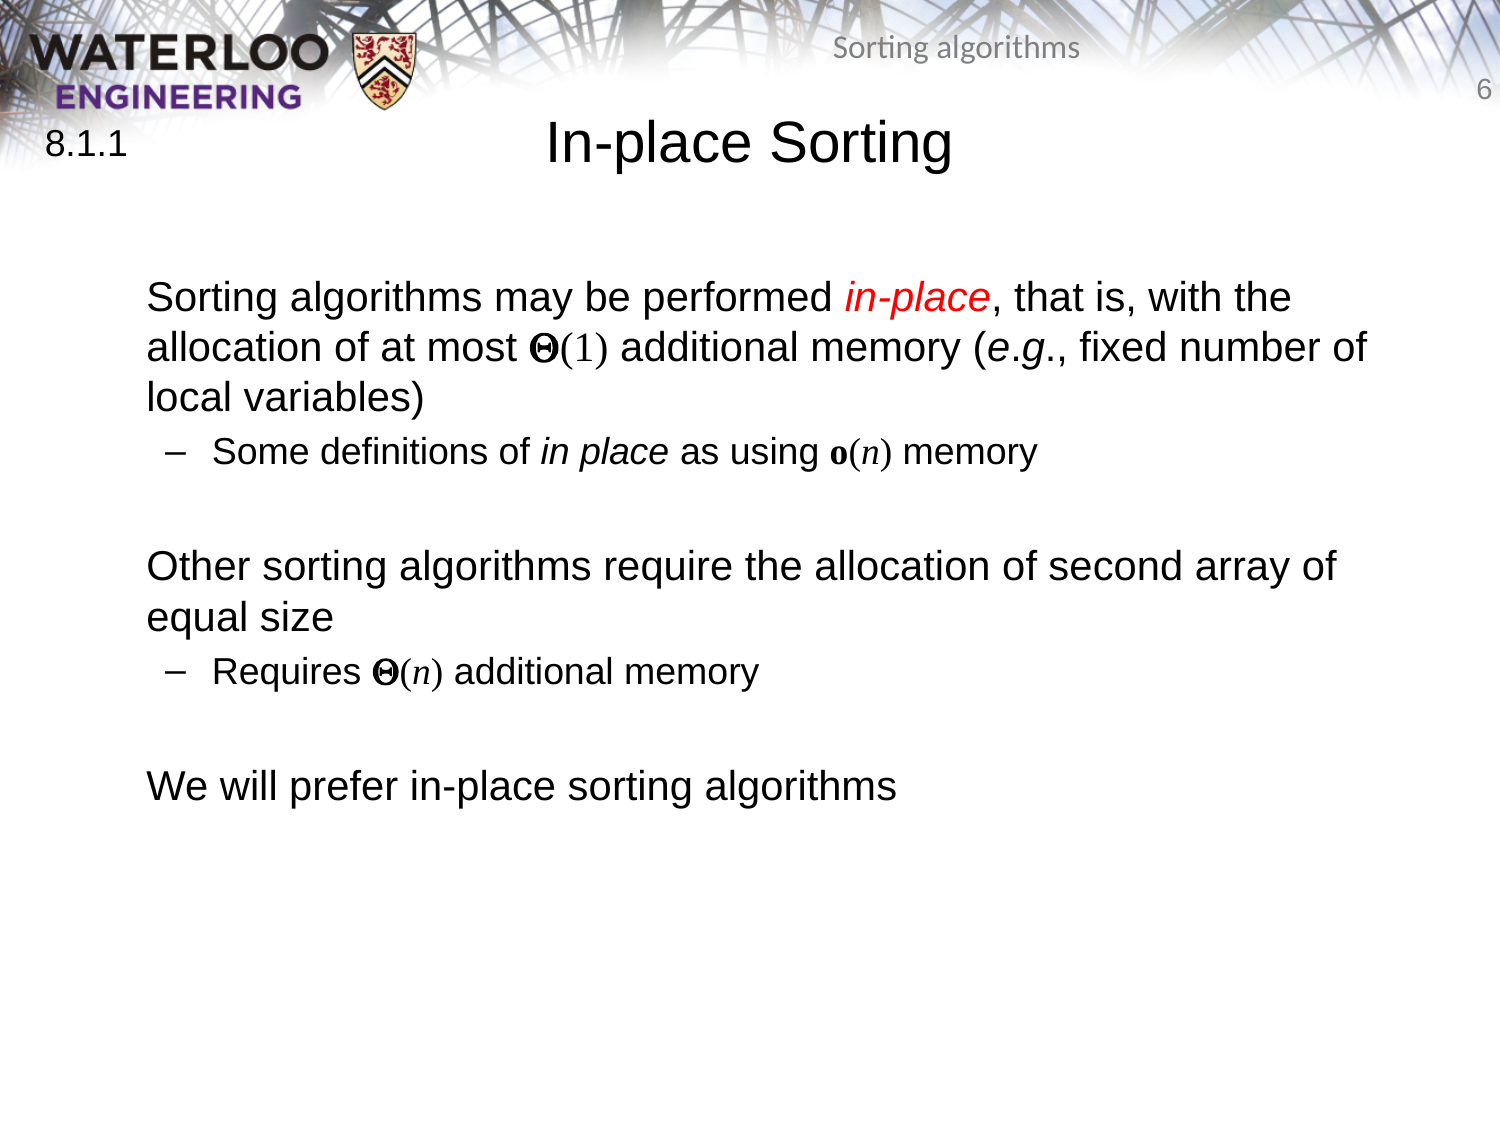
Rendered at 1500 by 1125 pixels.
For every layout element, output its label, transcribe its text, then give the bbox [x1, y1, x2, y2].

picture [0, 0, 1500, 1125]
text_box 8.1.1 [30, 111, 143, 172]
title In-place Sorting [74, 44, 1426, 233]
list Sorting algorithms may be performed in-place, that is, with the allocation of at most Q(1) additional memory (e.g., fixed number of local variables) Some definitions of in place as using o(n) memory Other sorting algorithms require the allocation of second array of equal size Requires Q(n) additional memory We will prefer in-place sorting algorithms [74, 262, 1426, 1006]
